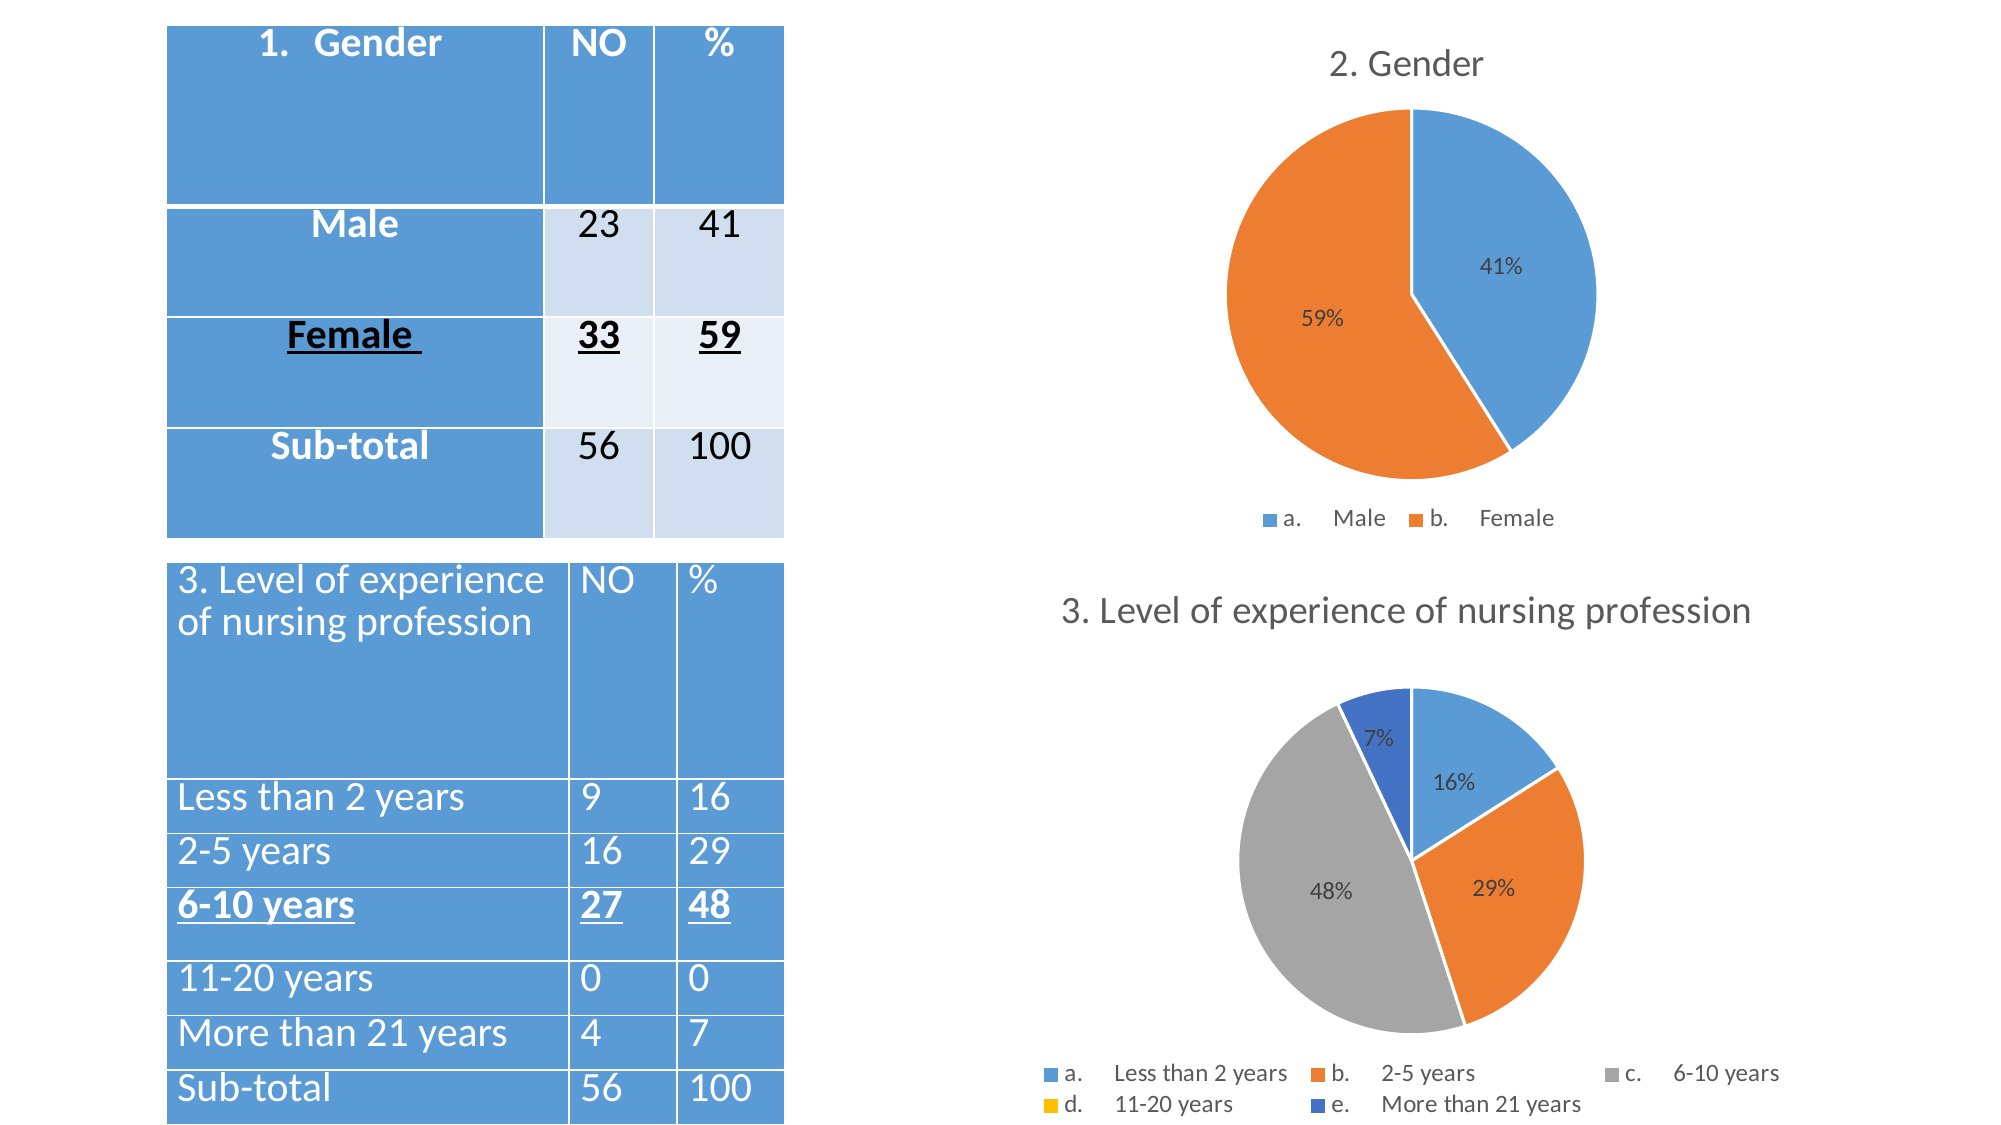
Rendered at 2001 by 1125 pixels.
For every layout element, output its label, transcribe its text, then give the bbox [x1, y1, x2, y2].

table_cell 23 [545, 209, 653, 316]
table_header 3. Level of experience of nursing profession [167, 563, 568, 778]
table_cell 11-20 years [167, 962, 568, 1015]
table_cell More than 21 years [167, 1016, 568, 1069]
table_header % [678, 563, 784, 778]
table_header NO [545, 26, 653, 204]
table_cell 100 [655, 429, 784, 538]
table_cell 29 [678, 834, 784, 887]
table_cell Male [167, 209, 543, 316]
table_cell 100 [678, 1071, 784, 1124]
table_cell 56 [570, 1071, 676, 1124]
table_cell 7 [678, 1016, 784, 1069]
table_cell Sub-total [167, 429, 543, 538]
table_cell 0 [570, 962, 676, 1015]
table_cell 4 [570, 1016, 676, 1069]
table_cell Less than 2 years [167, 780, 568, 833]
table_cell 2-5 years [167, 834, 568, 887]
chart [873, 16, 1950, 539]
table_header Gender [167, 26, 543, 204]
table_cell 27 [570, 888, 676, 960]
table_header % [655, 26, 784, 204]
table_cell 16 [678, 780, 784, 833]
table_cell Female [167, 318, 543, 427]
table_cell 0 [678, 962, 784, 1015]
table_cell 41 [655, 209, 784, 316]
table_cell 59 [655, 318, 784, 427]
table_cell 16 [570, 834, 676, 887]
table_header NO [570, 563, 676, 778]
table_cell 9 [570, 780, 676, 833]
table_cell 6-10 years [167, 888, 568, 960]
chart [873, 562, 1950, 1125]
table_cell 33 [545, 318, 653, 427]
table_cell 48 [678, 888, 784, 960]
table_cell Sub-total [167, 1071, 568, 1124]
table_cell 56 [545, 429, 653, 538]
